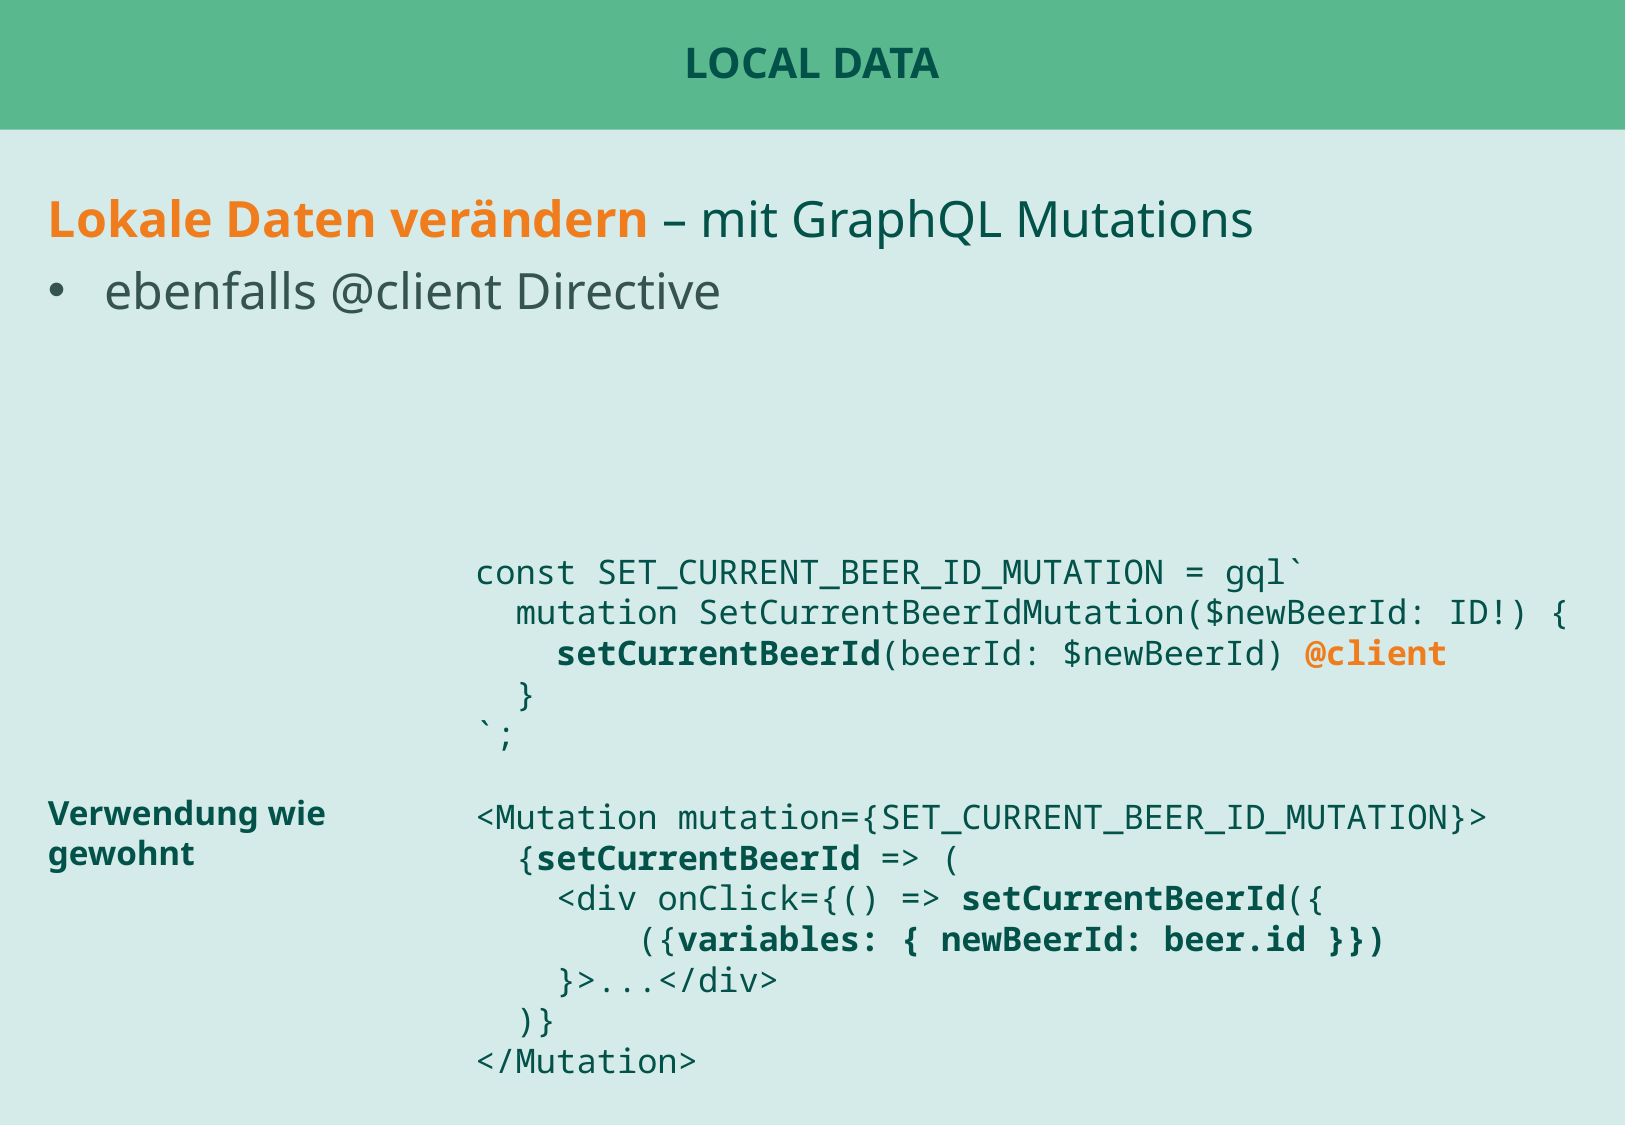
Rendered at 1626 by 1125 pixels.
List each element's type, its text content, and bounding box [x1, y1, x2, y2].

text_box <Mutation mutation={SET_CURRENT_BEER_ID_MUTATION}> {setCurrentBeerId => ( <div onClick={() => setCurrentBeerId({ ({variables: { newBeerId: beer.id }}) }>...</div> )} </Mutation> [475, 795, 1578, 1081]
text_box Verwendung wie gewohnt [33, 784, 476, 880]
text_box const SET_CURRENT_BEER_ID_MUTATION = gql` mutation SetCurrentBeerIdMutation($newBeerId: ID!) { setCurrentBeerId(beerId: $newBeerId) @client } `; [475, 550, 1578, 754]
title Local Data [0, 0, 1625, 130]
text_box Lokale Daten verändern – mit GraphQL Mutations ebenfalls @client Directive [33, 168, 1592, 327]
